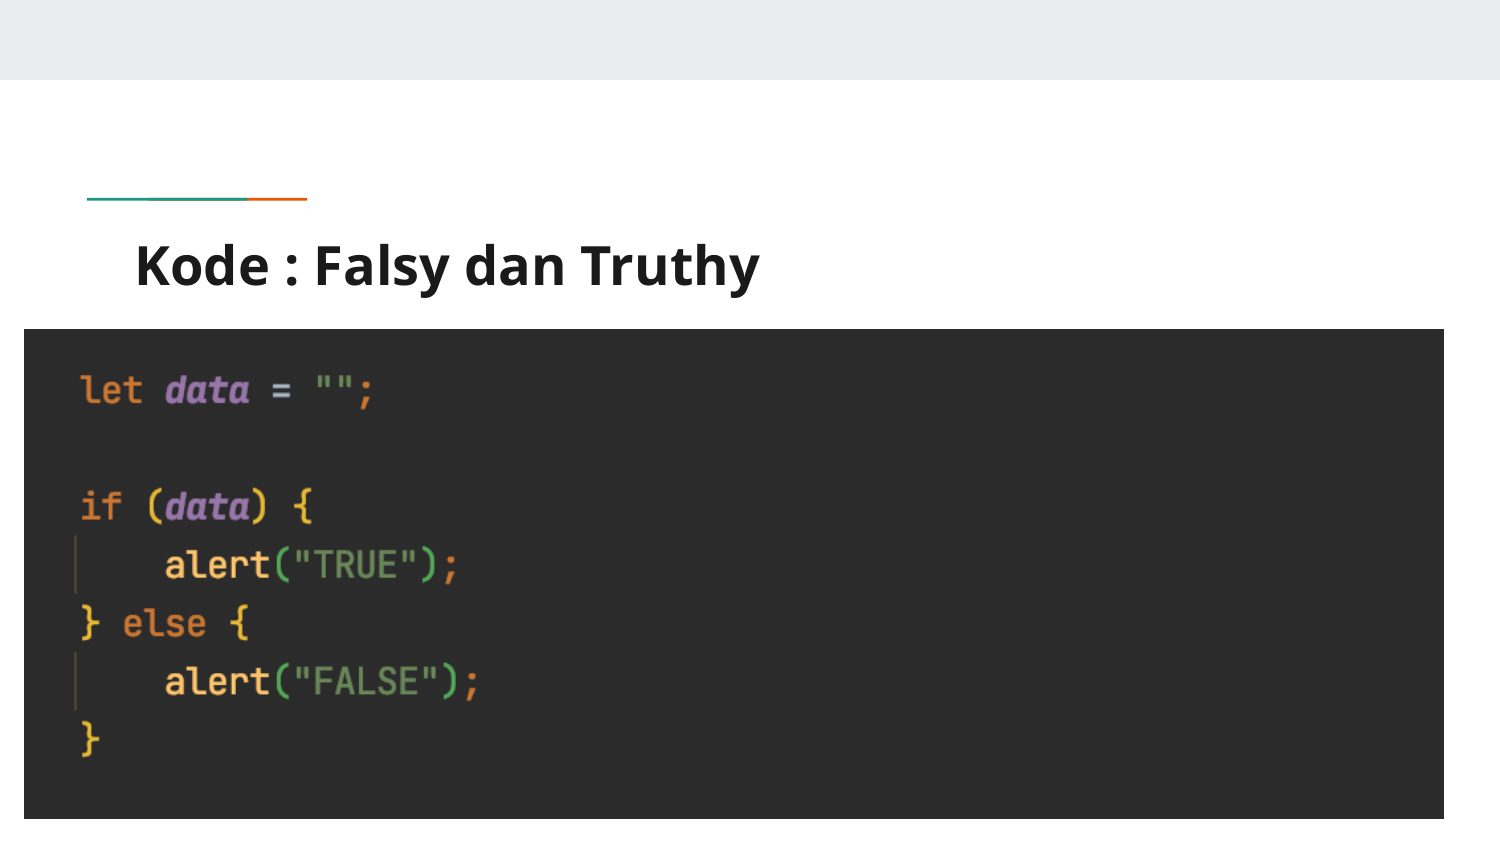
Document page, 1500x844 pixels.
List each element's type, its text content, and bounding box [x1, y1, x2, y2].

title Kode : Falsy dan Truthy [119, 216, 1381, 305]
picture [24, 328, 1444, 819]
